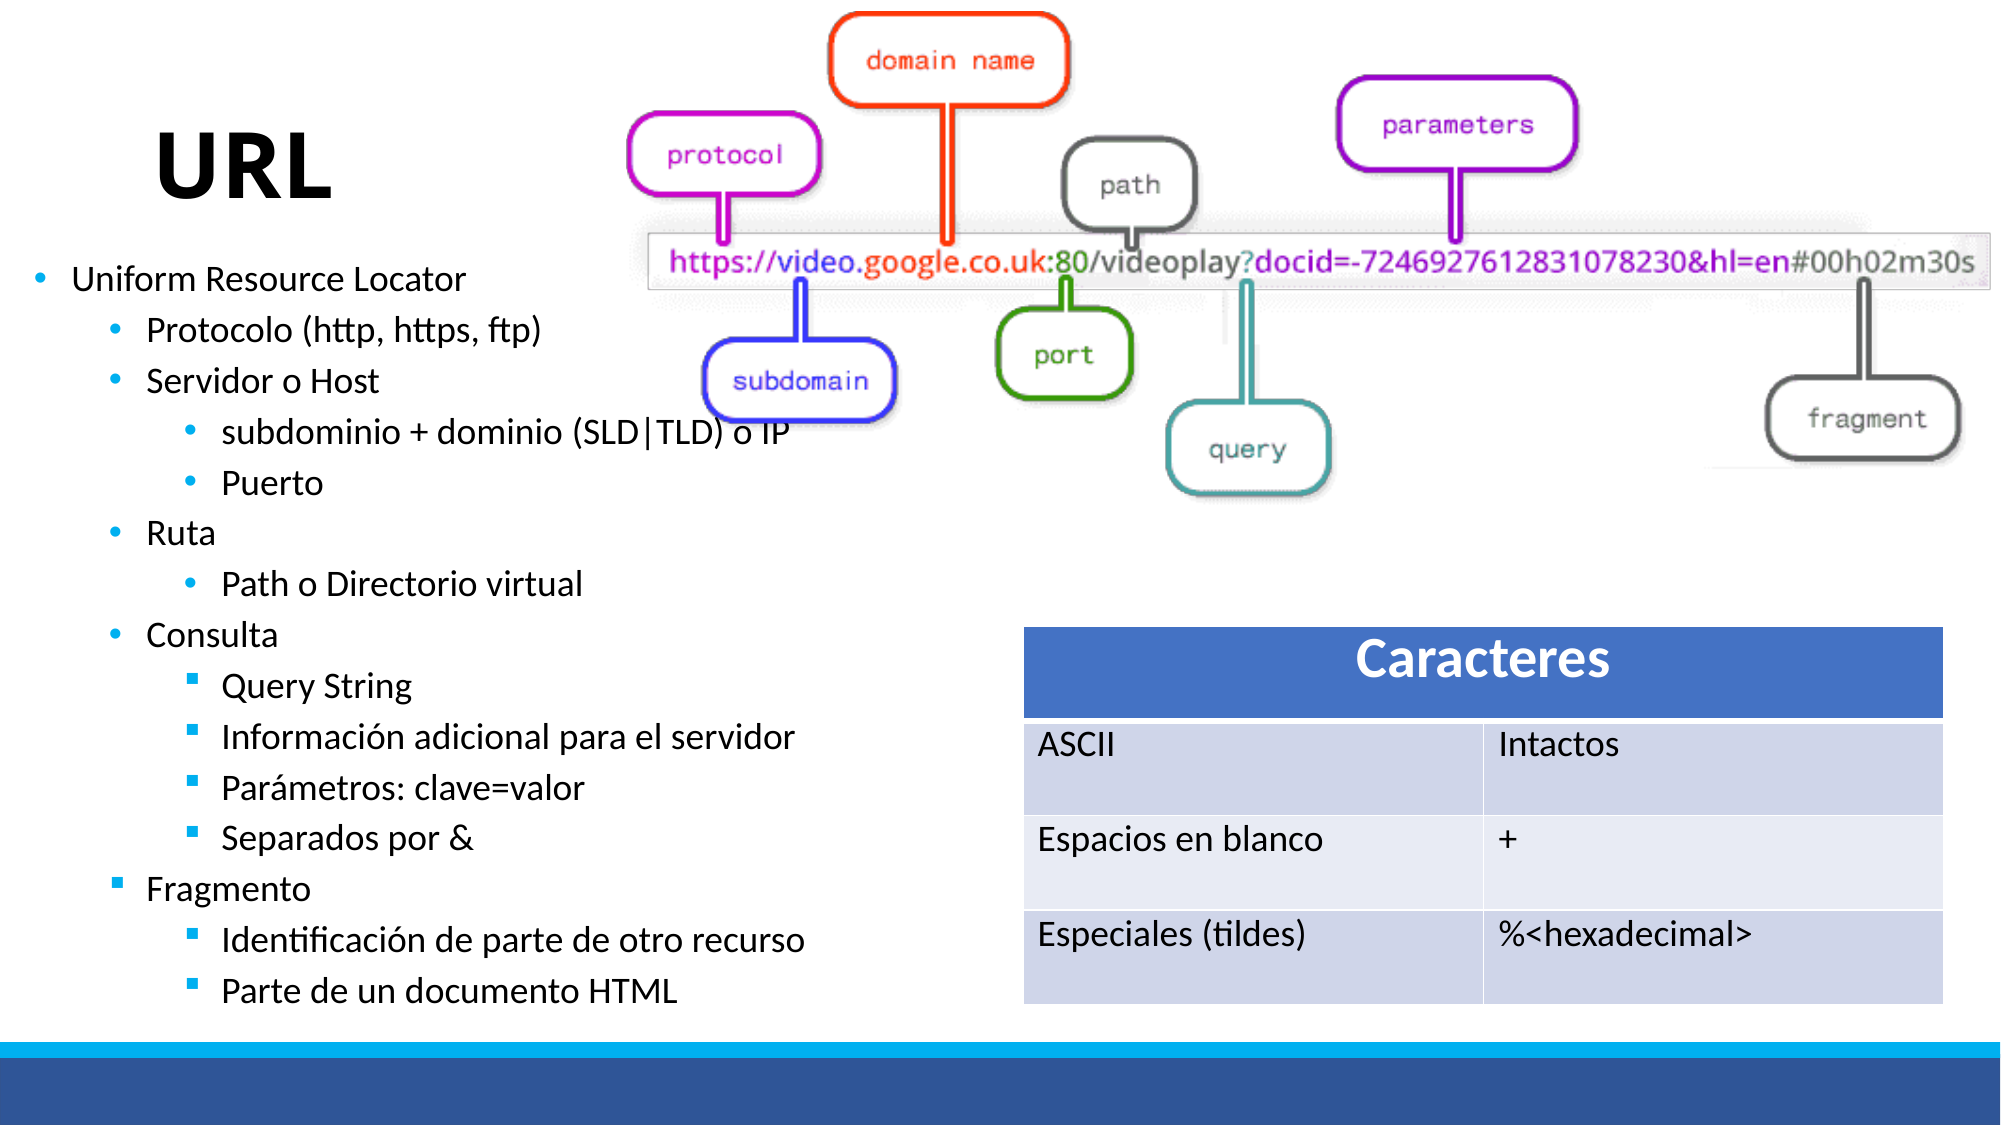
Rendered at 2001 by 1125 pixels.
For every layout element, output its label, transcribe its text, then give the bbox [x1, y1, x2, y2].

table_cell + [1484, 816, 1943, 909]
table_header Caracteres [1024, 627, 1943, 718]
picture [626, 11, 2000, 507]
table_cell Especiales (tildes) [1024, 911, 1483, 1004]
title URL [137, 59, 626, 185]
list Uniform Resource Locator Protocolo (http, https, ftp) Servidor o Host subdominio + dominio (SLD|TLD) o IP Puerto Ruta Path o Directorio virtual Consulta Query String Información adicional para el servidor Parámetros: clave=valor Separados por & Fragmento Identificación de parte de otro recurso Parte de un documento HTML [18, 185, 1045, 1045]
table_cell ASCII [1024, 724, 1483, 815]
table_cell %<hexadecimal> [1484, 911, 1943, 1004]
table_cell Intactos [1484, 724, 1943, 815]
table_cell Espacios en blanco [1024, 816, 1483, 909]
